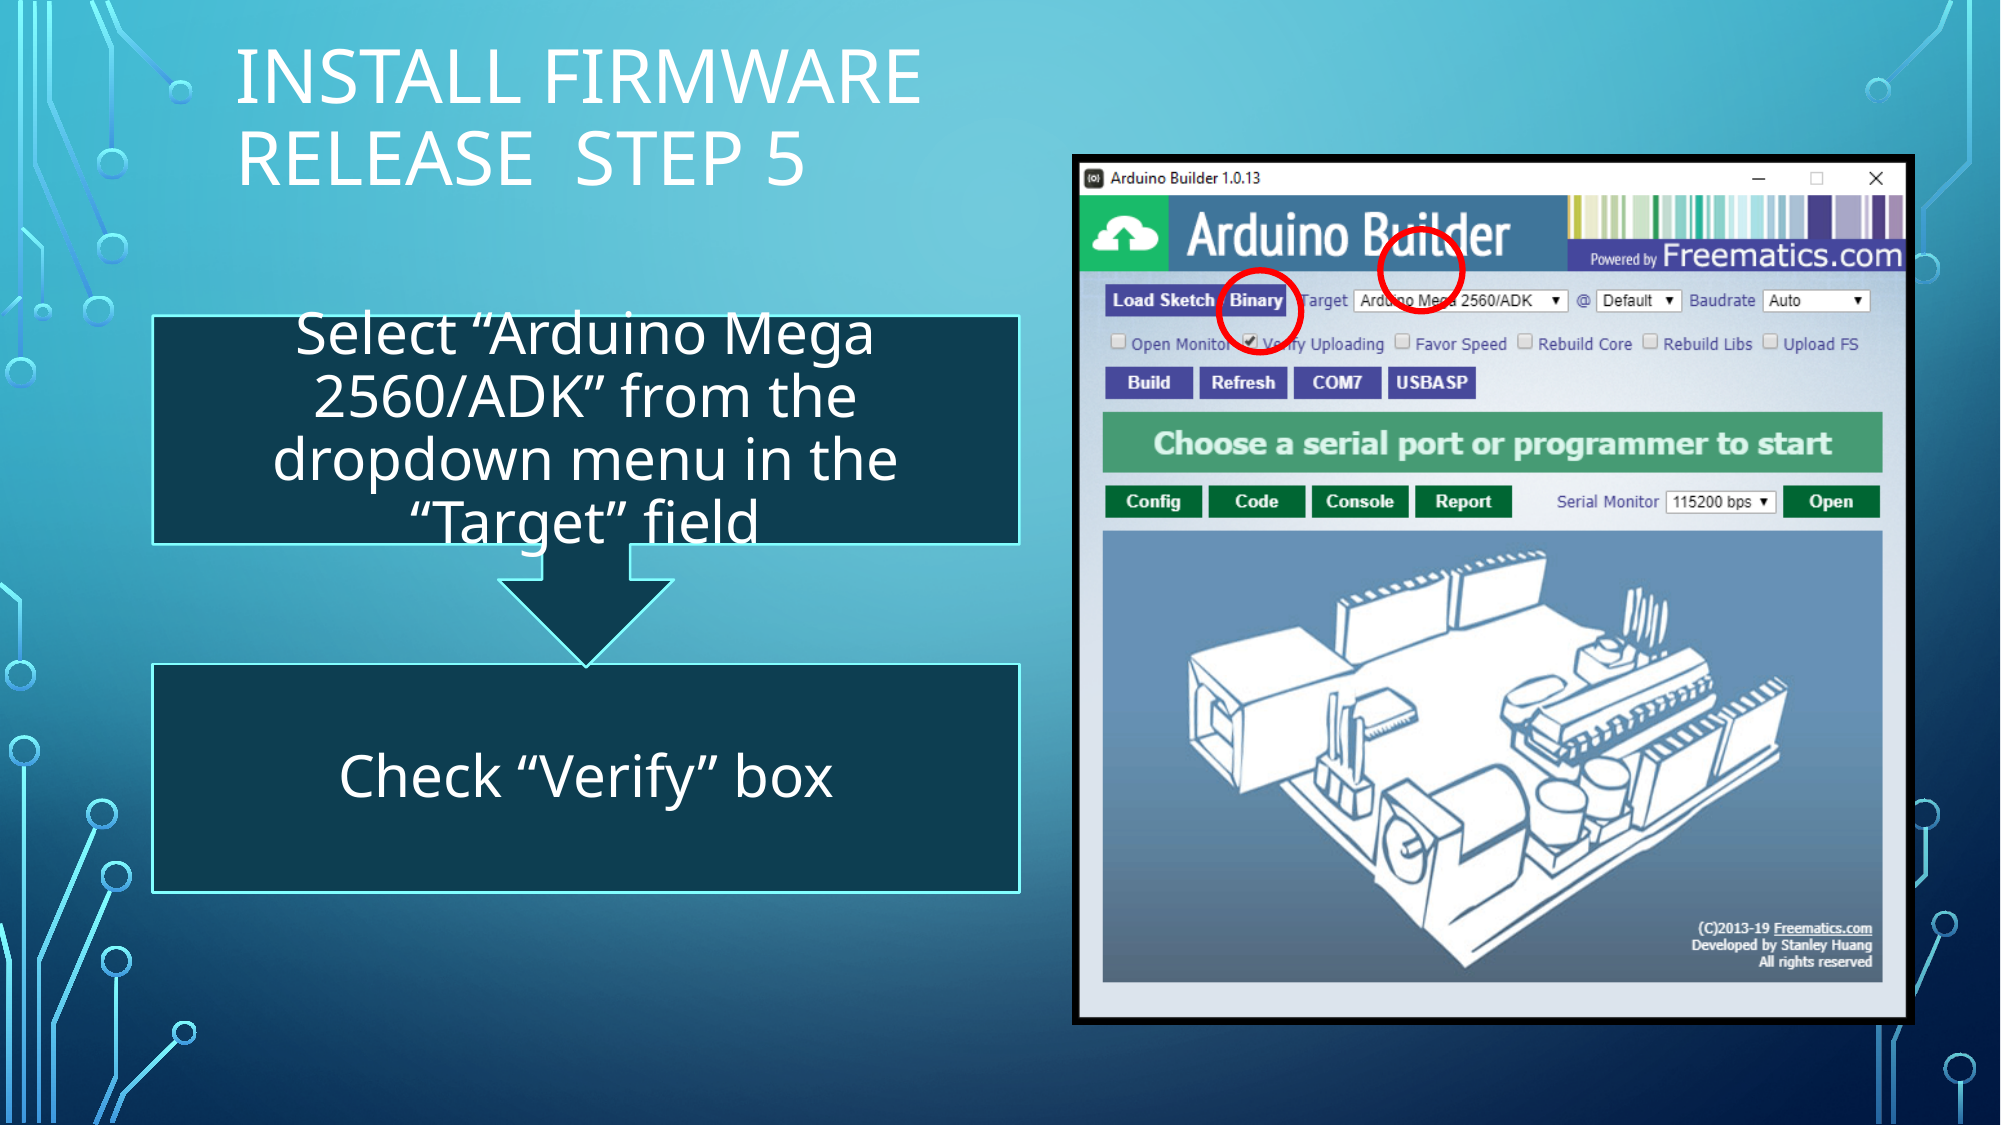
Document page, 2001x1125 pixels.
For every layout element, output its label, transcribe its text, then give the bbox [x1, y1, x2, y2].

text_box Install Firmware Release Step 5 [220, 42, 1184, 199]
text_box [152, 315, 1020, 894]
picture [1072, 154, 1915, 1026]
